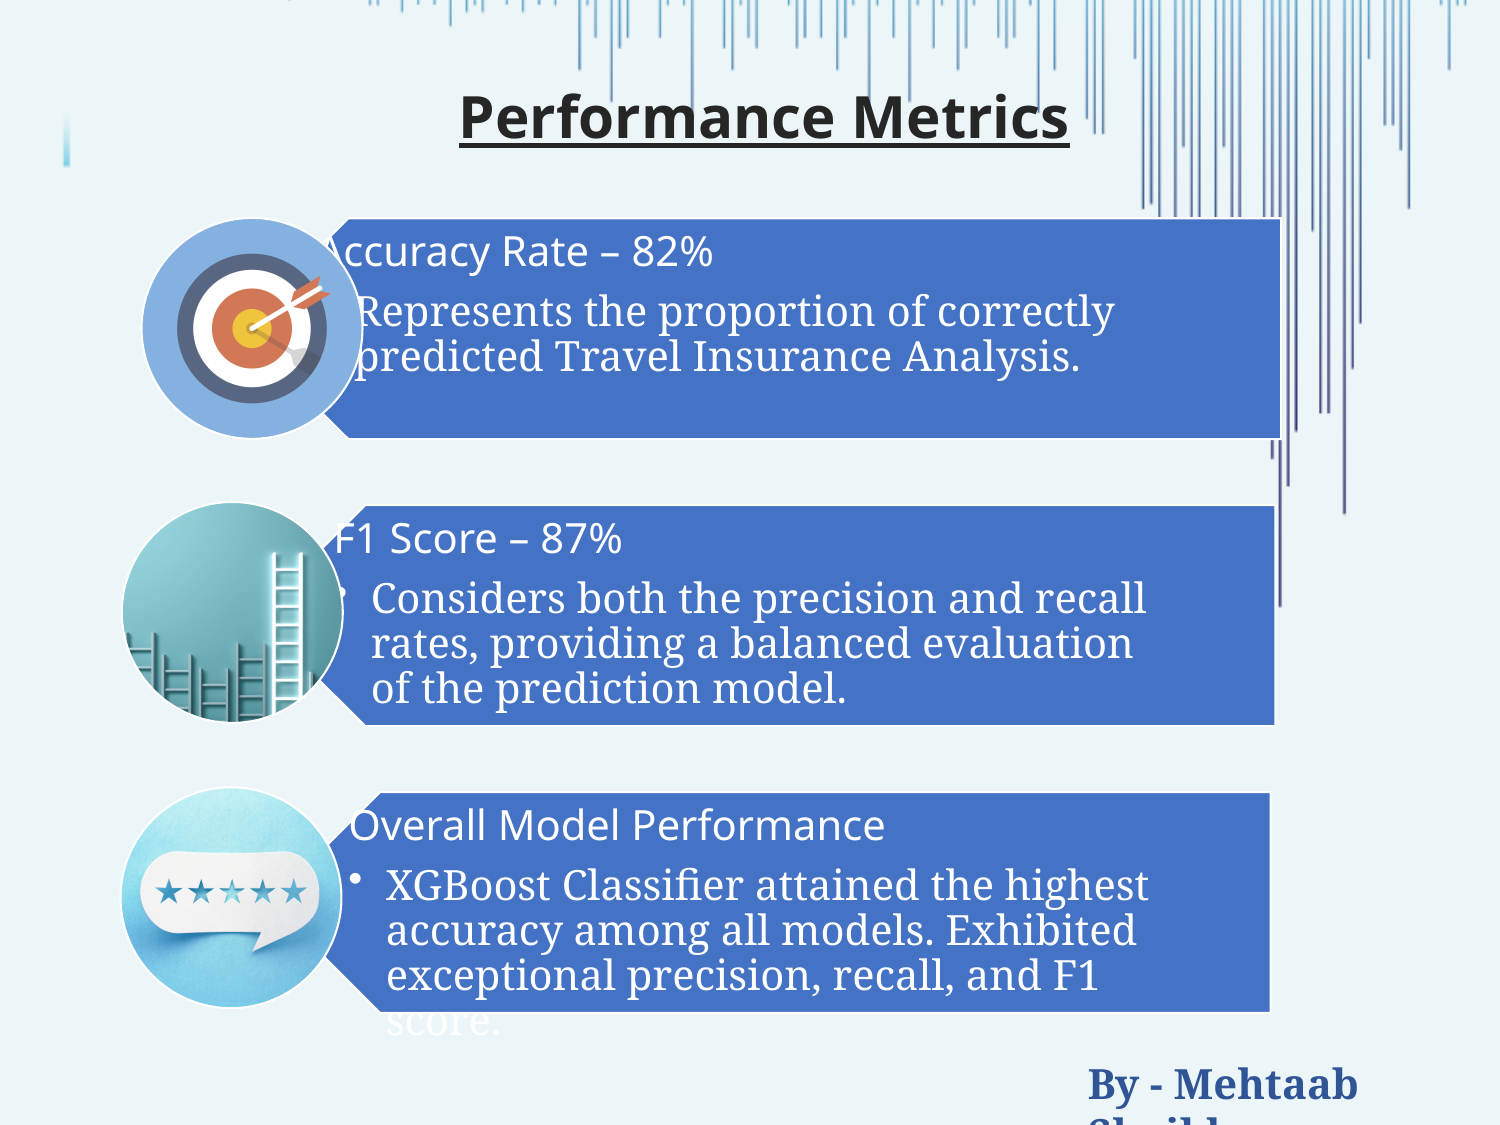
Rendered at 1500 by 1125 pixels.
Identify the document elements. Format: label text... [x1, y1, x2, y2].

text_box By - Mehtaab Shaikh [1073, 1050, 1474, 1125]
title Performance Metrics [77, 59, 1451, 168]
picture [0, 0, 1500, 1125]
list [103, 217, 1397, 1014]
